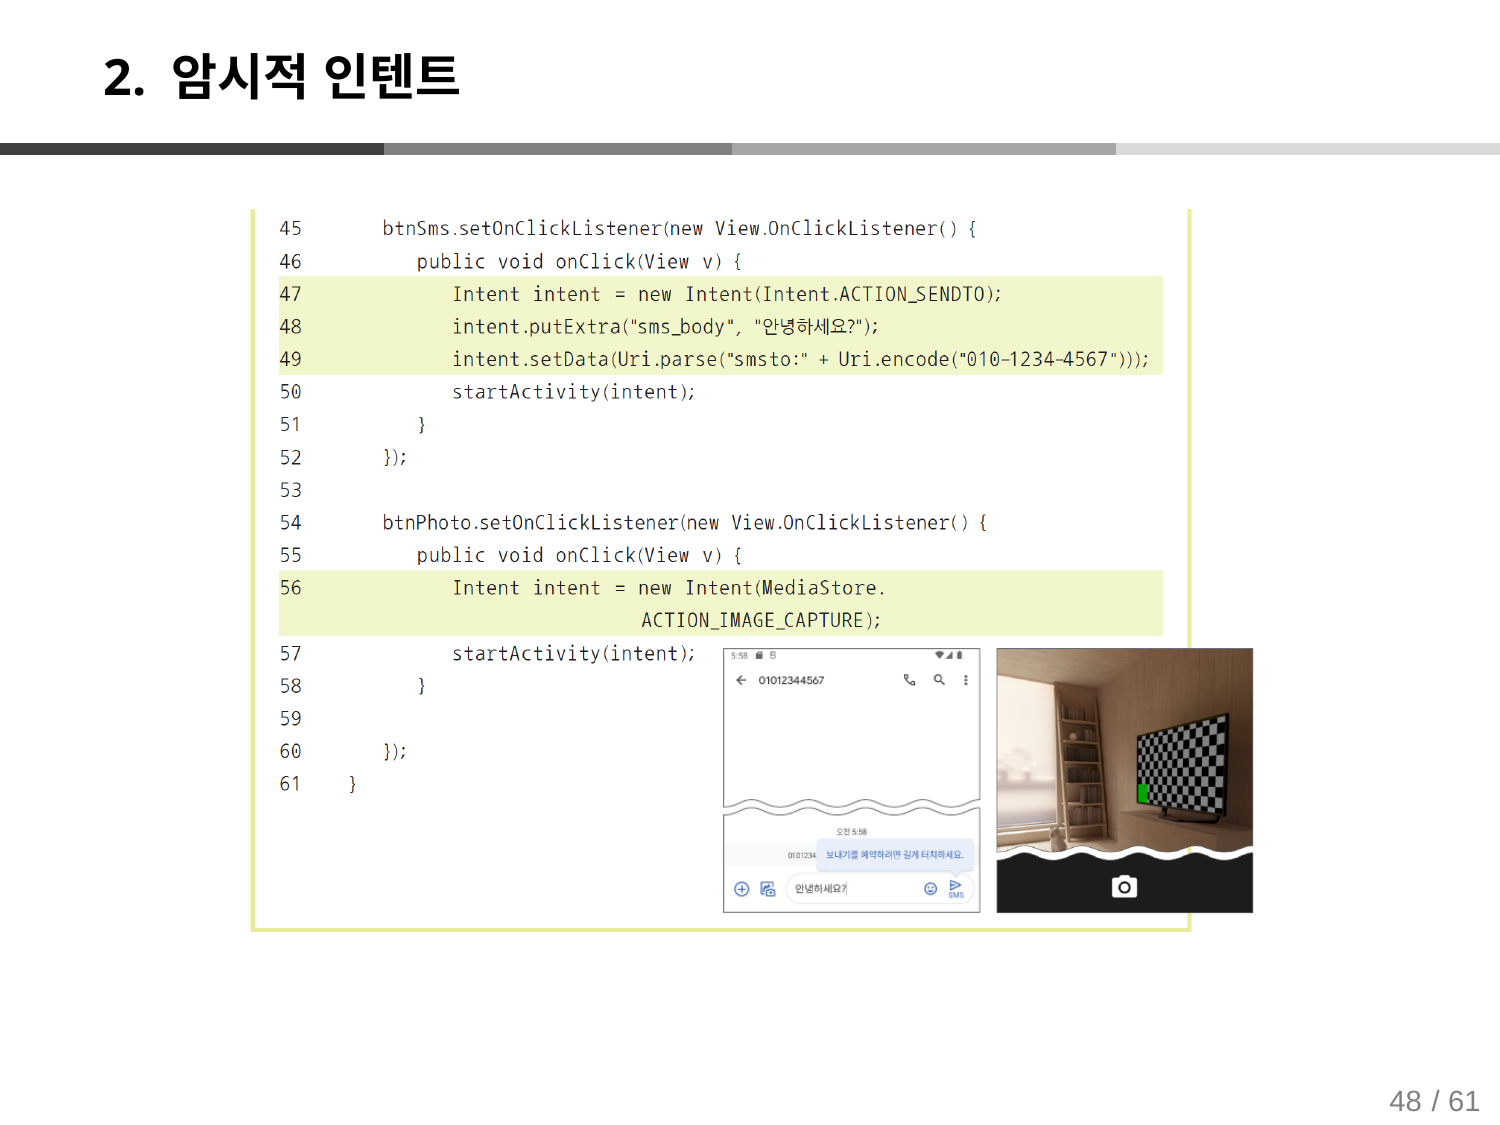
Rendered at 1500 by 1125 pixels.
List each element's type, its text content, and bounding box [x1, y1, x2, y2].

title 2. 암시적 인텐트 [88, 30, 1211, 121]
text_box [240, 209, 1260, 942]
